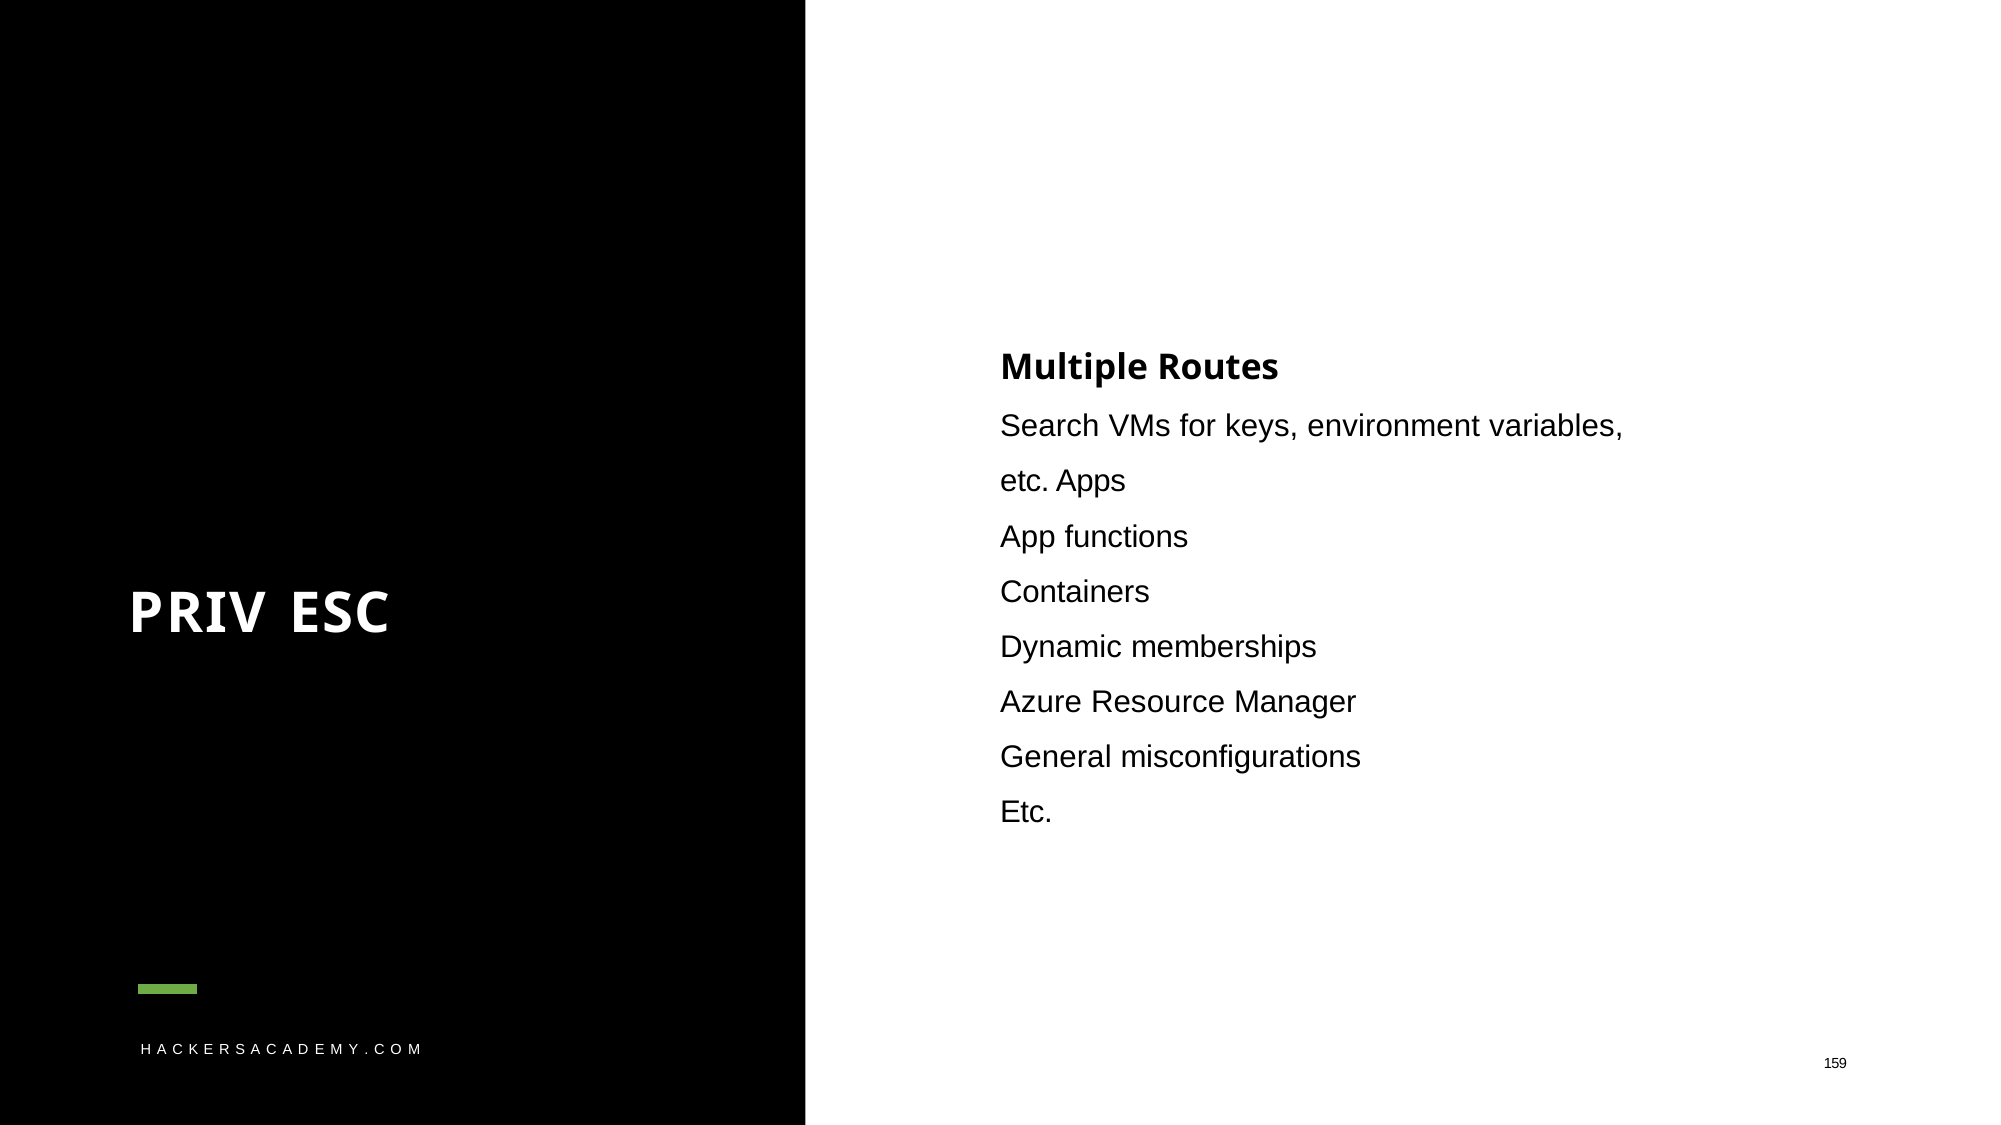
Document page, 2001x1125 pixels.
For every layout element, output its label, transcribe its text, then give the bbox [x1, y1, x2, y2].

text_box PRIV ESC [126, 574, 448, 644]
slide_number 159 [1804, 1053, 1857, 1125]
footer H A C K E R S A C A D E M Y . C O M [138, 1039, 426, 1125]
text_box Search VMs for keys, environment variables, etc. Apps App functions Containers Dynamic memberships Azure Resource Manager General misconfigurations Etc. [998, 385, 1683, 829]
title Multiple Routes [998, 342, 1304, 385]
